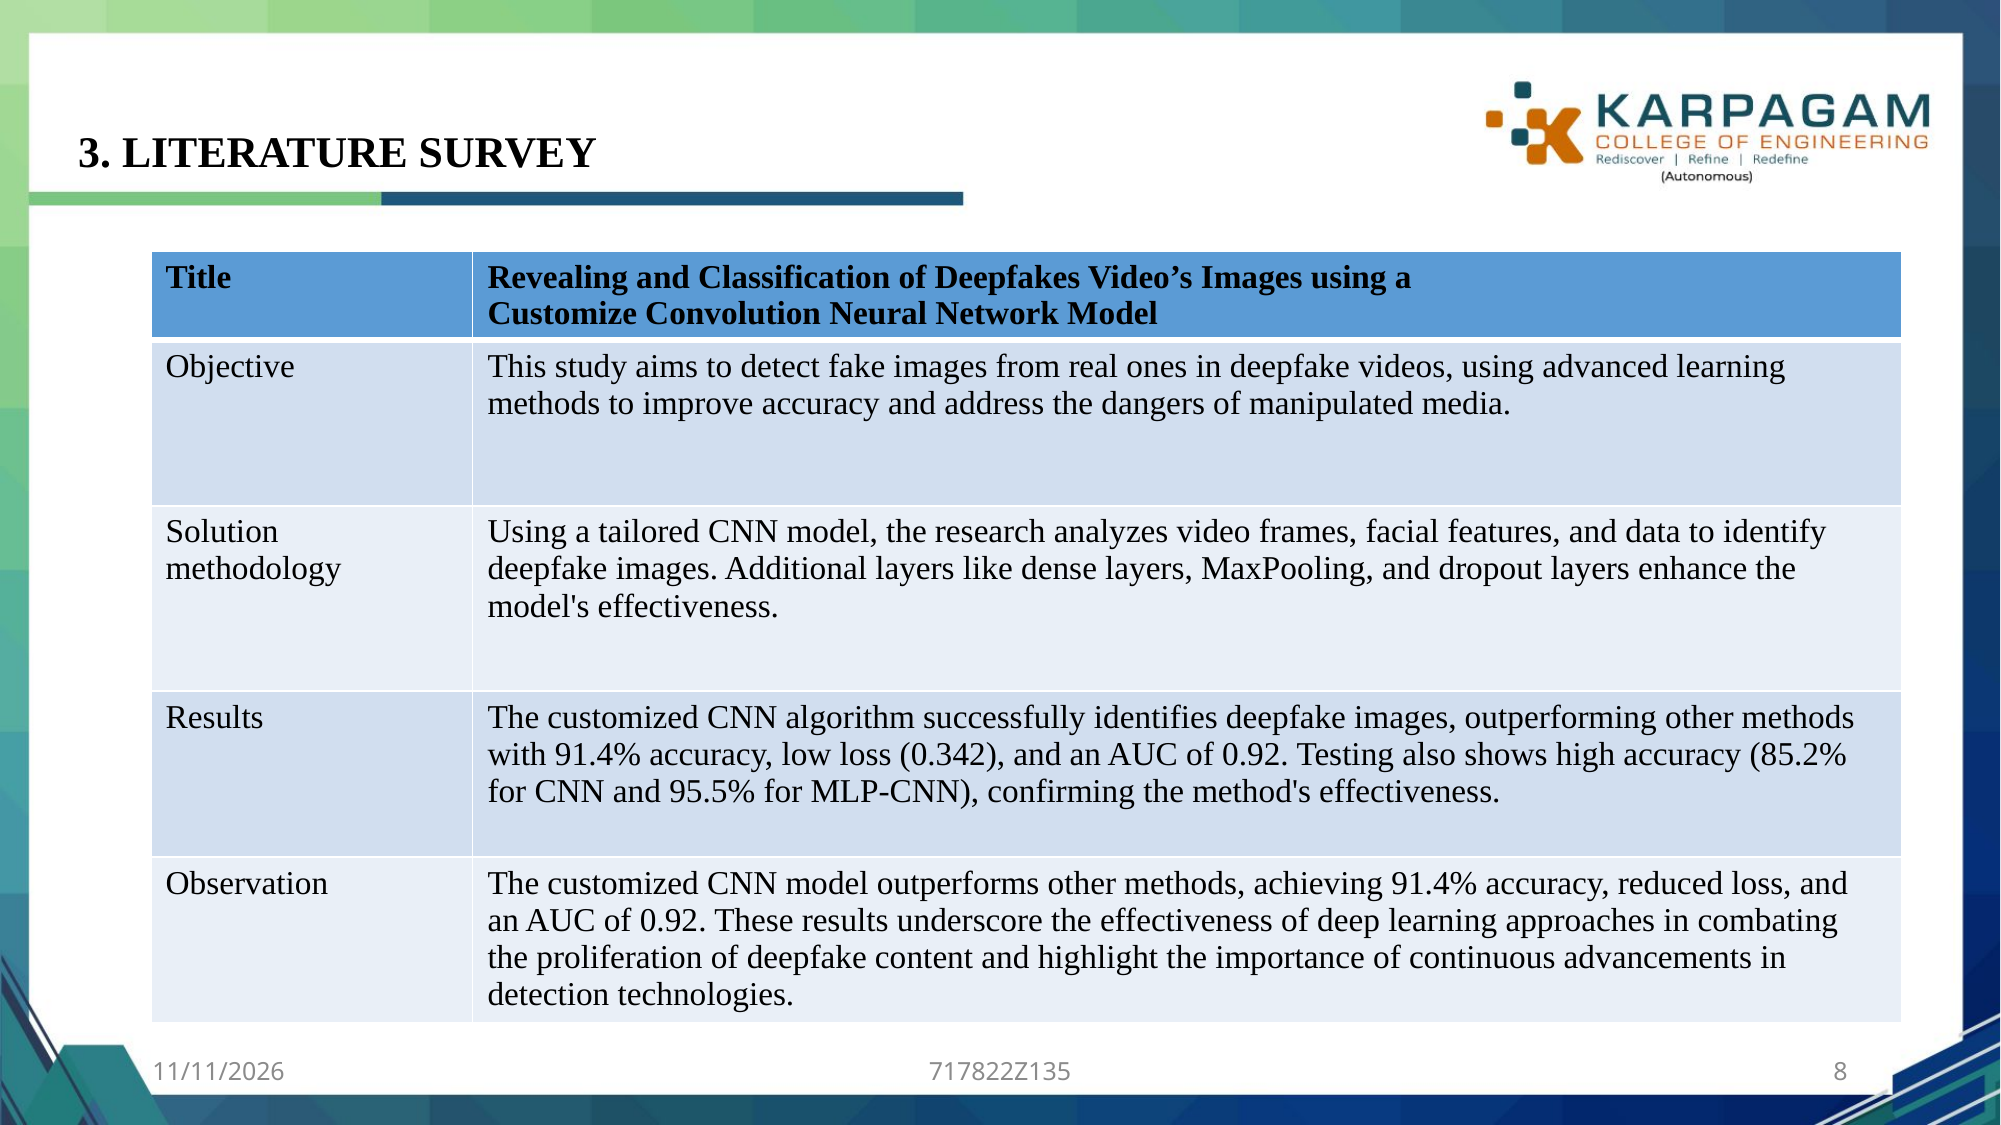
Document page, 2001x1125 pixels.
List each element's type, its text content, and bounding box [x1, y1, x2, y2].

table_cell Using a tailored CNN model, the research analyzes video frames, facial features, and data to identify deepfake images. Additional layers like dense layers, MaxPooling, and dropout layers enhance the model's effectiveness. [473, 507, 1901, 690]
table_cell Objective [152, 343, 472, 505]
footer 717822Z135 [662, 1042, 1338, 1103]
table_header Revealing and Classification of Deepfakes Video’s Images using a Customize Convolution Neural Network Model [473, 252, 1901, 337]
table_cell The customized CNN model outperforms other methods, achieving 91.4% accuracy, reduced loss, and an AUC of 0.92. These results underscore the effectiveness of deep learning approaches in combating the proliferation of deepfake content and highlight the importance of continuous advancements in detection technologies. [473, 858, 1901, 1022]
slide_number 8 [1412, 1042, 1863, 1103]
text_box 3. LITERATURE SURVEY [63, 93, 1664, 213]
table_cell The customized CNN algorithm successfully identifies deepfake images, outperforming other methods with 91.4% accuracy, low loss (0.342), and an AUC of 0.92. Testing also shows high accuracy (85.2% for CNN and 95.5% for MLP-CNN), confirming the method's effectiveness. [473, 692, 1901, 856]
table_cell Solution methodology [152, 507, 472, 690]
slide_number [137, 1042, 588, 1103]
table_header Title [152, 252, 472, 337]
table_cell Results [152, 692, 472, 856]
picture [0, 0, 2001, 1125]
table_cell Observation [152, 858, 472, 1022]
table_cell This study aims to detect fake images from real ones in deepfake videos, using advanced learning methods to improve accuracy and address the dangers of manipulated media. [473, 343, 1901, 505]
